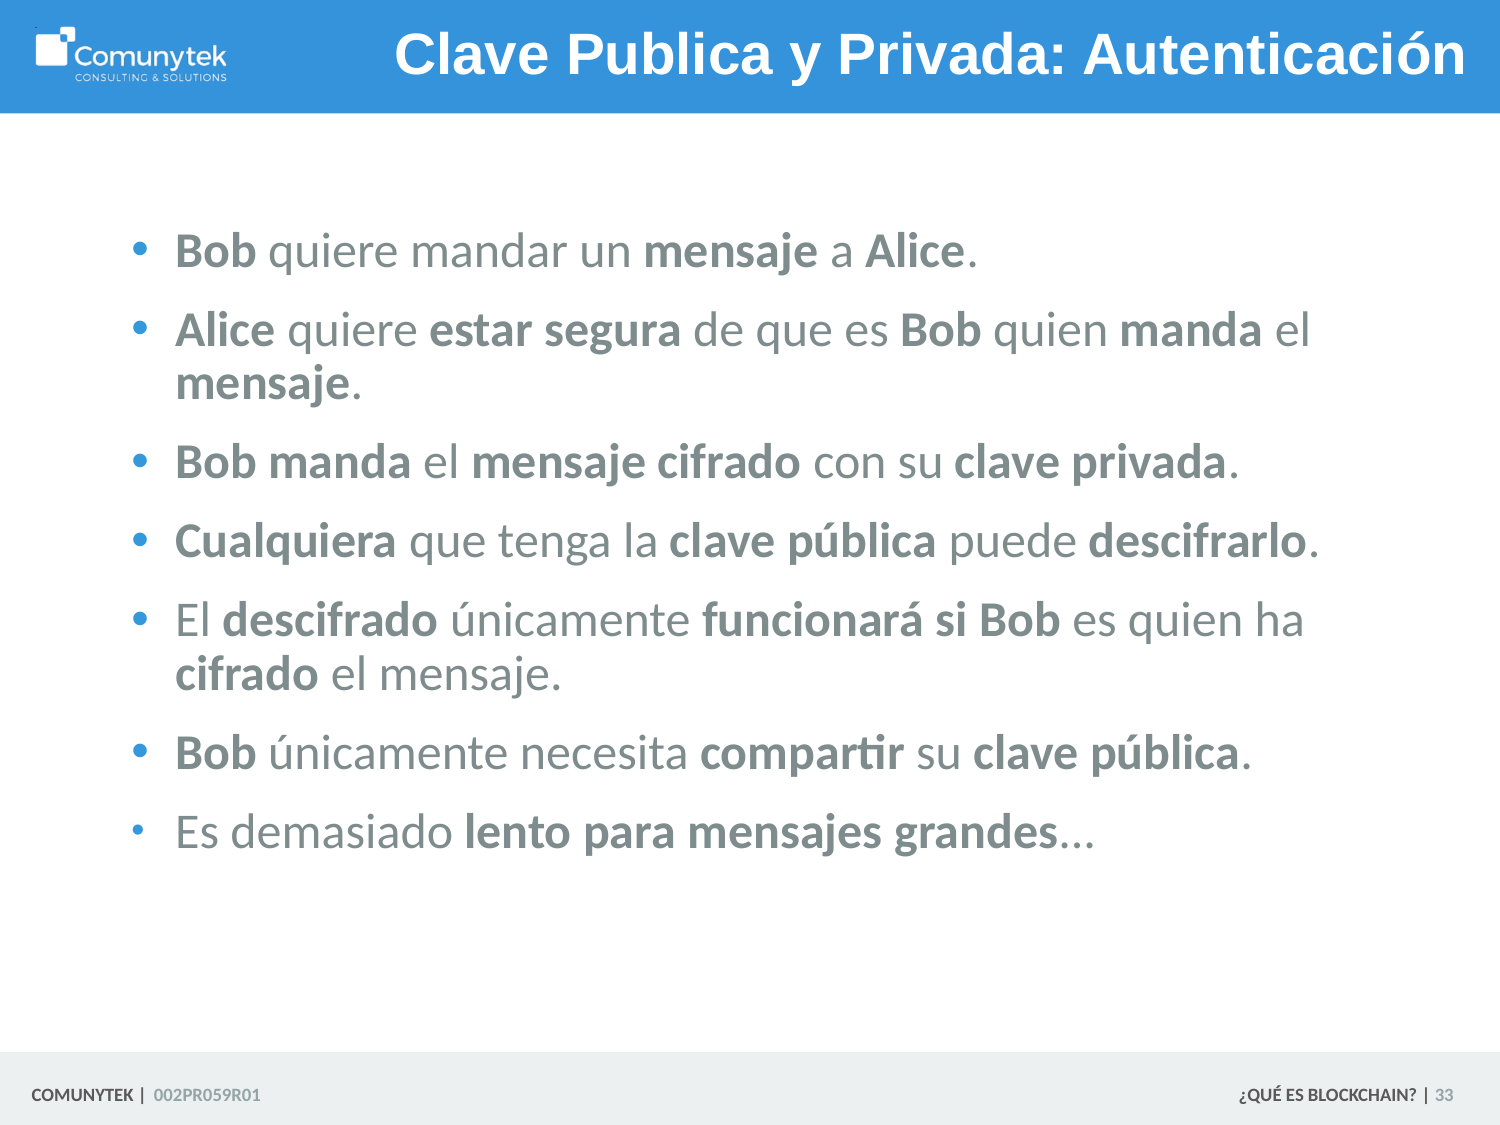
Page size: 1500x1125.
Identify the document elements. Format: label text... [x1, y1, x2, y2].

picture [35, 26, 227, 82]
list Bob quiere mandar un mensaje a Alice. Alice quiere estar segura de que es Bob quien manda el mensaje. Bob manda el mensaje cifrado con su clave privada. Cualquiera que tenga la clave pública puede descifrarlo. El descifrado únicamente funcionará si Bob es quien ha cifrado el mensaje. Bob únicamente necesita compartir su clave pública. Es demasiado lento para mensajes grandes... [81, 216, 1399, 931]
footer 33 [1430, 1070, 1484, 1118]
title Clave Publica y Privada: Autenticación [350, 1, 1484, 110]
